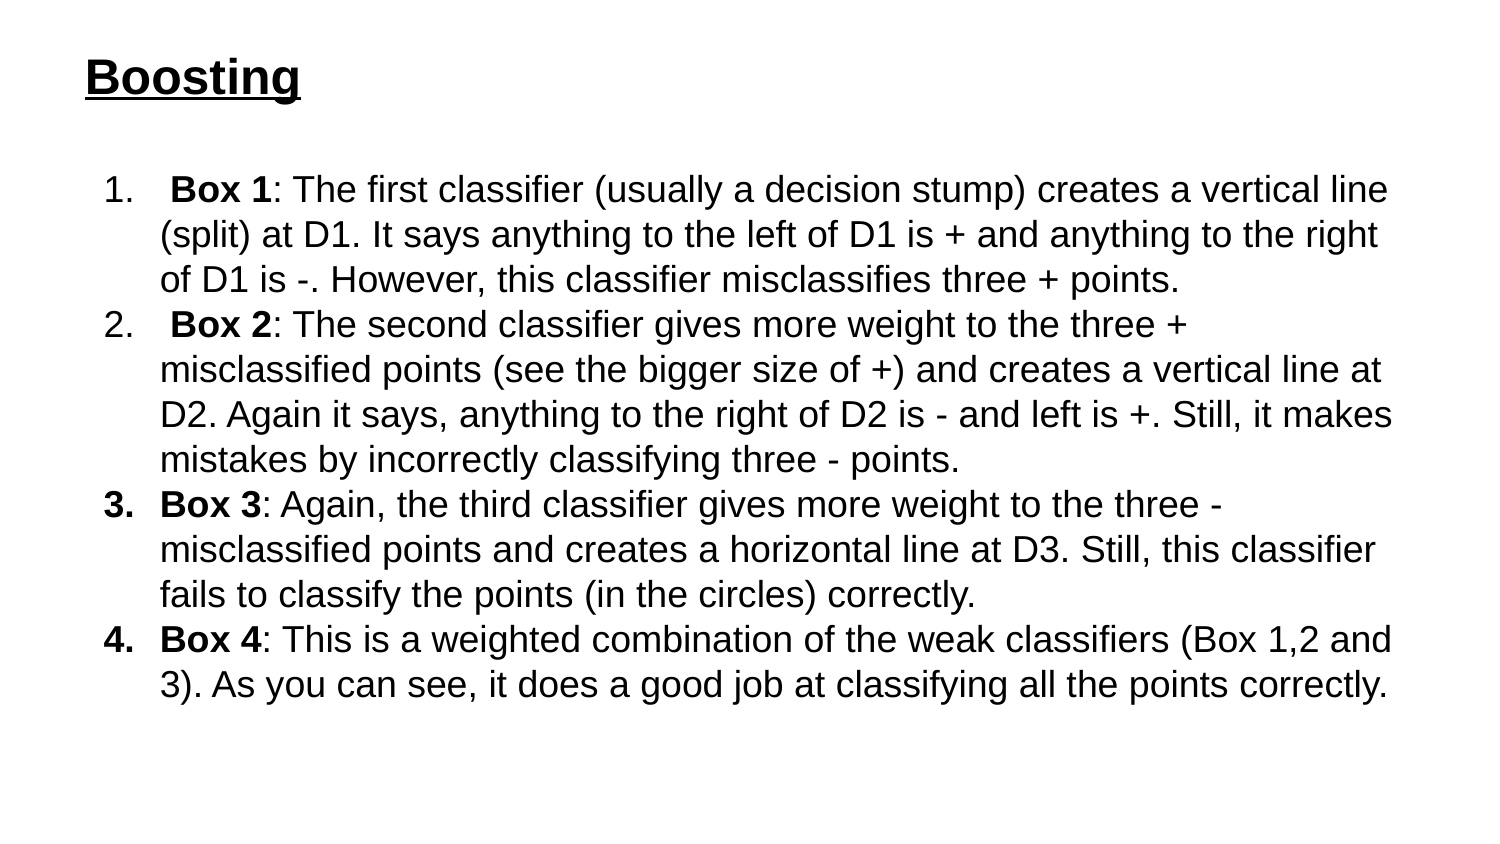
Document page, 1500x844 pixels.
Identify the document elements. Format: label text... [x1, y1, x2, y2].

text_box Boosting Box 1: The first classifier (usually a decision stump) creates a vertical line (split) at D1. It says anything to the left of D1 is + and anything to the right of D1 is -. However, this classifier misclassifies three + points. Box 2: The second classifier gives more weight to the three + misclassified points (see the bigger size of +) and creates a vertical line at D2. Again it says, anything to the right of D2 is - and left is +. Still, it makes mistakes by incorrectly classifying three - points. Box 3: Again, the third classifier gives more weight to the three - misclassified points and creates a horizontal line at D3. Still, this classifier fails to classify the points (in the circles) correctly. Box 4: This is a weighted combination of the weak classifiers (Box 1,2 and 3). As you can see, it does a good job at classifying all the points correctly. [69, 29, 1411, 772]
